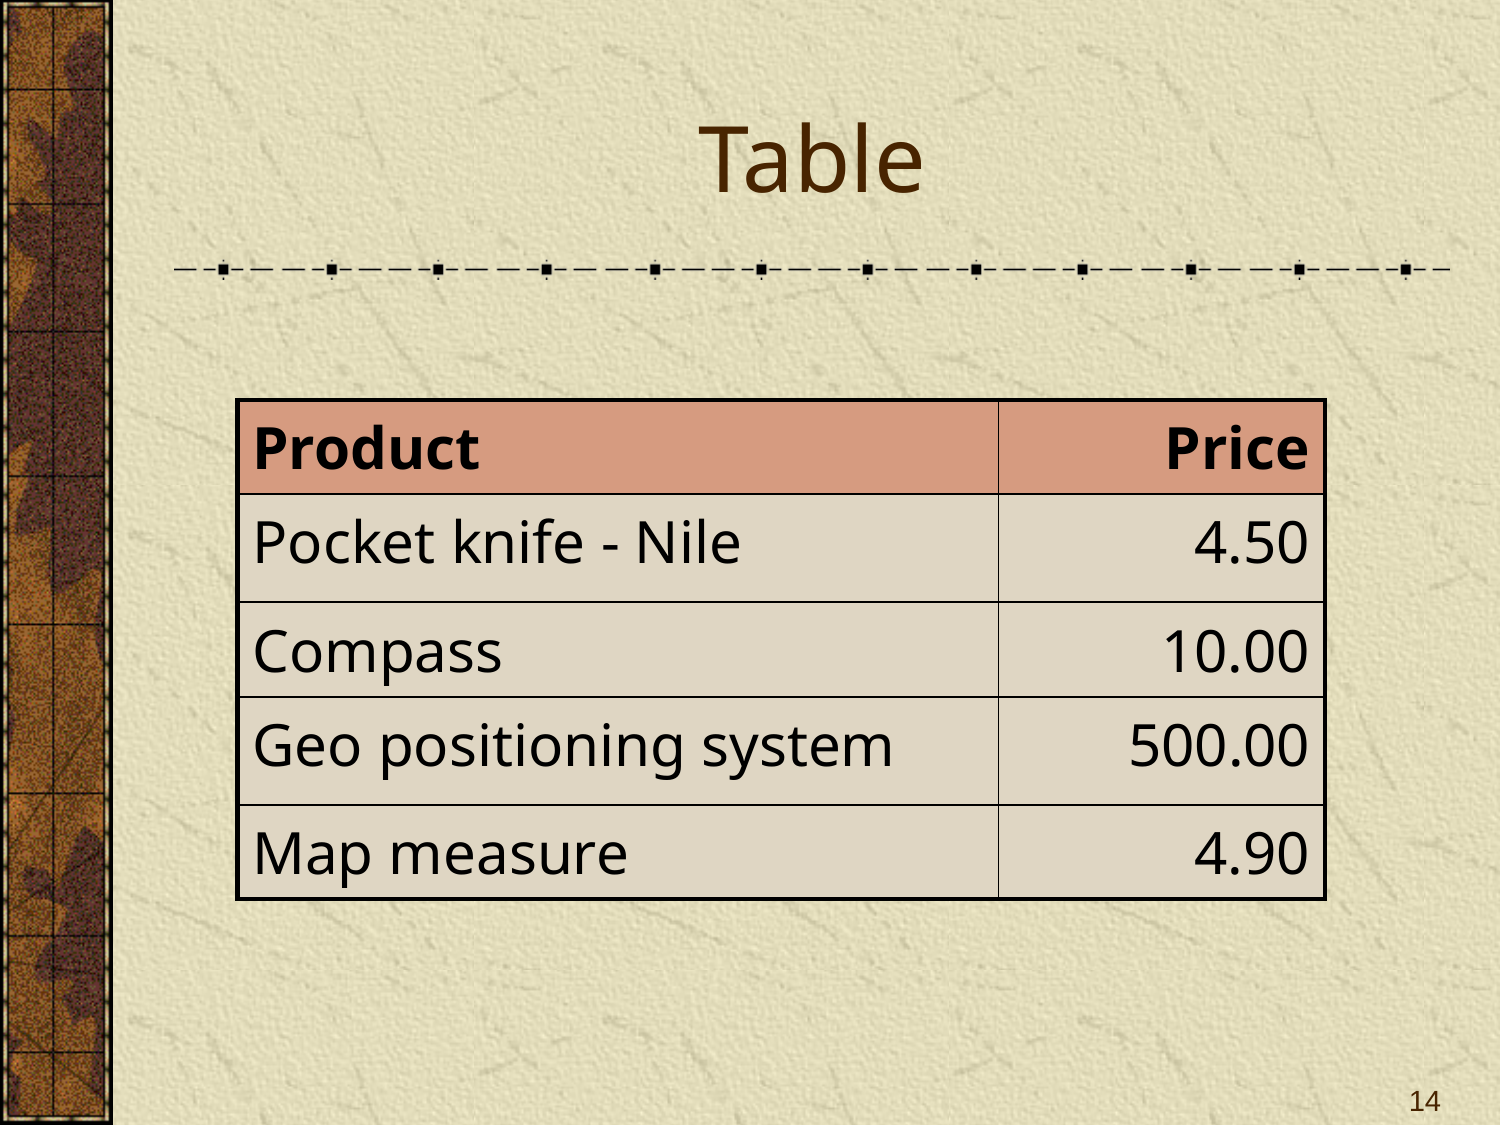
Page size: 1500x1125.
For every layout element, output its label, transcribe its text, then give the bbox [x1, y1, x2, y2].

table_header Price [999, 402, 1323, 493]
table_cell Compass [240, 603, 998, 696]
slide_number 14 [1349, 1049, 1500, 1125]
table_cell 4.50 [999, 495, 1323, 601]
table_cell Pocket knife - Nile [240, 495, 998, 601]
table_header Product [240, 402, 998, 493]
title Table [174, 62, 1451, 251]
picture [0, 0, 1500, 1125]
table_cell Geo positioning system [240, 698, 998, 804]
table_cell 4.90 [999, 806, 1323, 897]
table_cell 500.00 [999, 698, 1323, 804]
table_cell 10.00 [999, 603, 1323, 696]
table_cell Map measure [240, 806, 998, 897]
